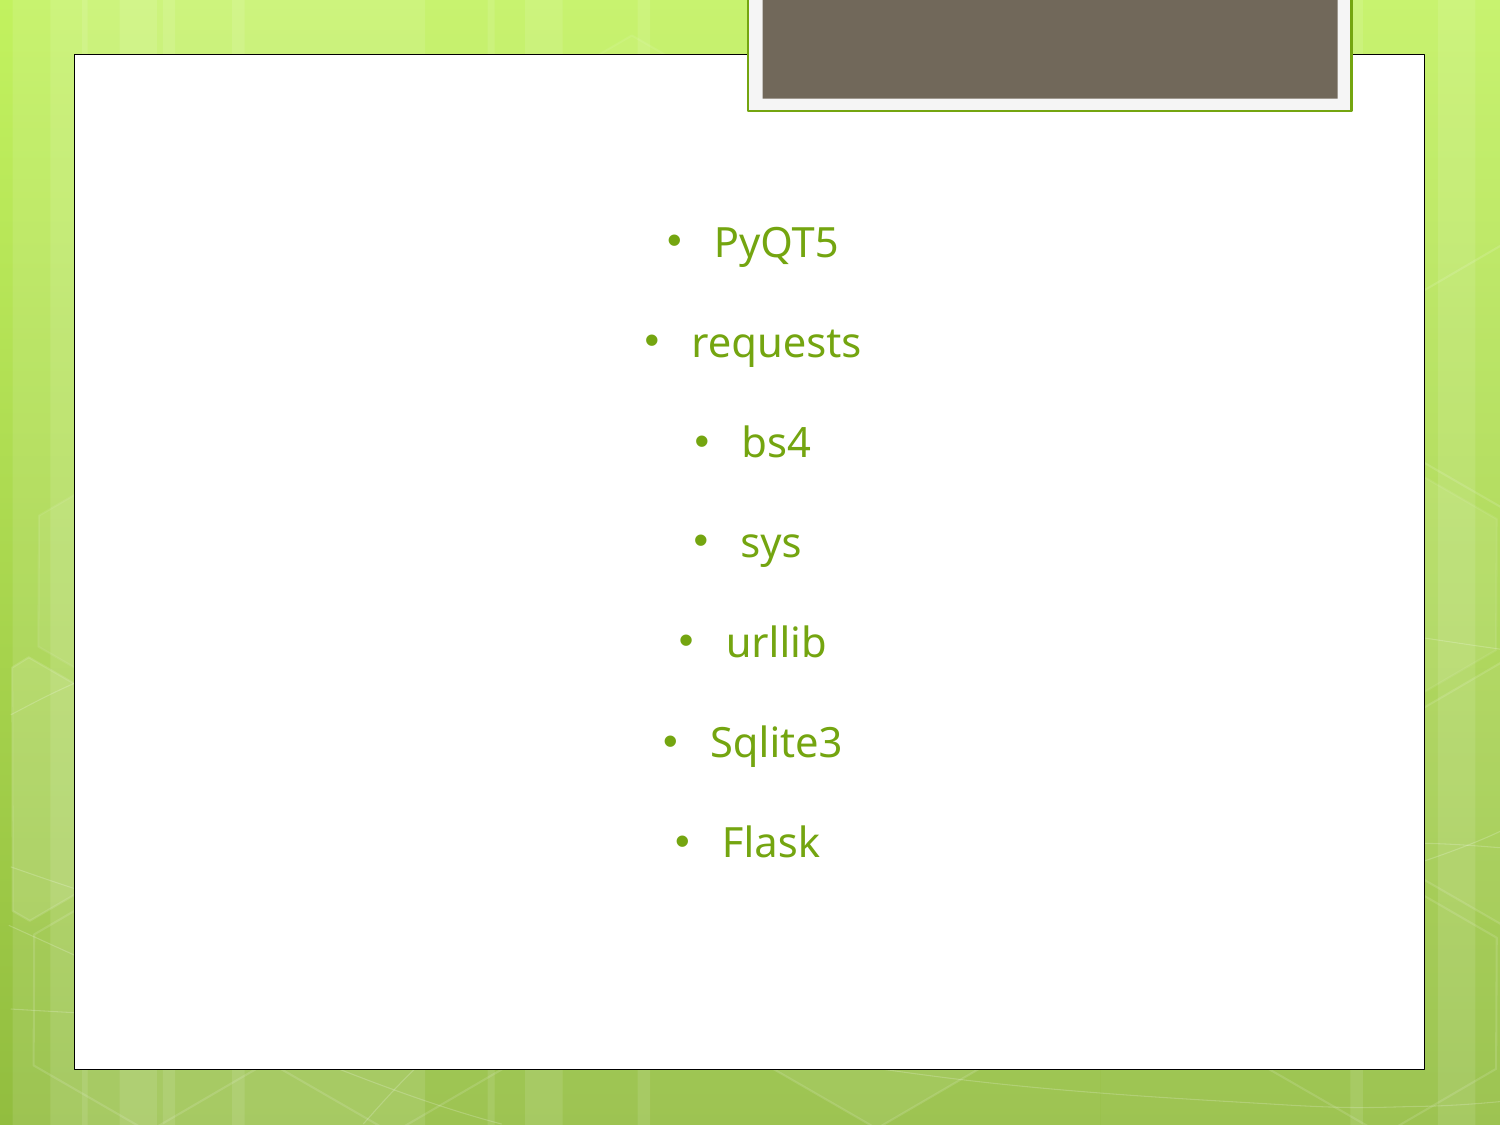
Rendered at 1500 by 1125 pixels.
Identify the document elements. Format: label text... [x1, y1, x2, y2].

text_box PyQT5 requests bs4 sys urllib Sqlite3 Flask [88, 208, 1418, 934]
